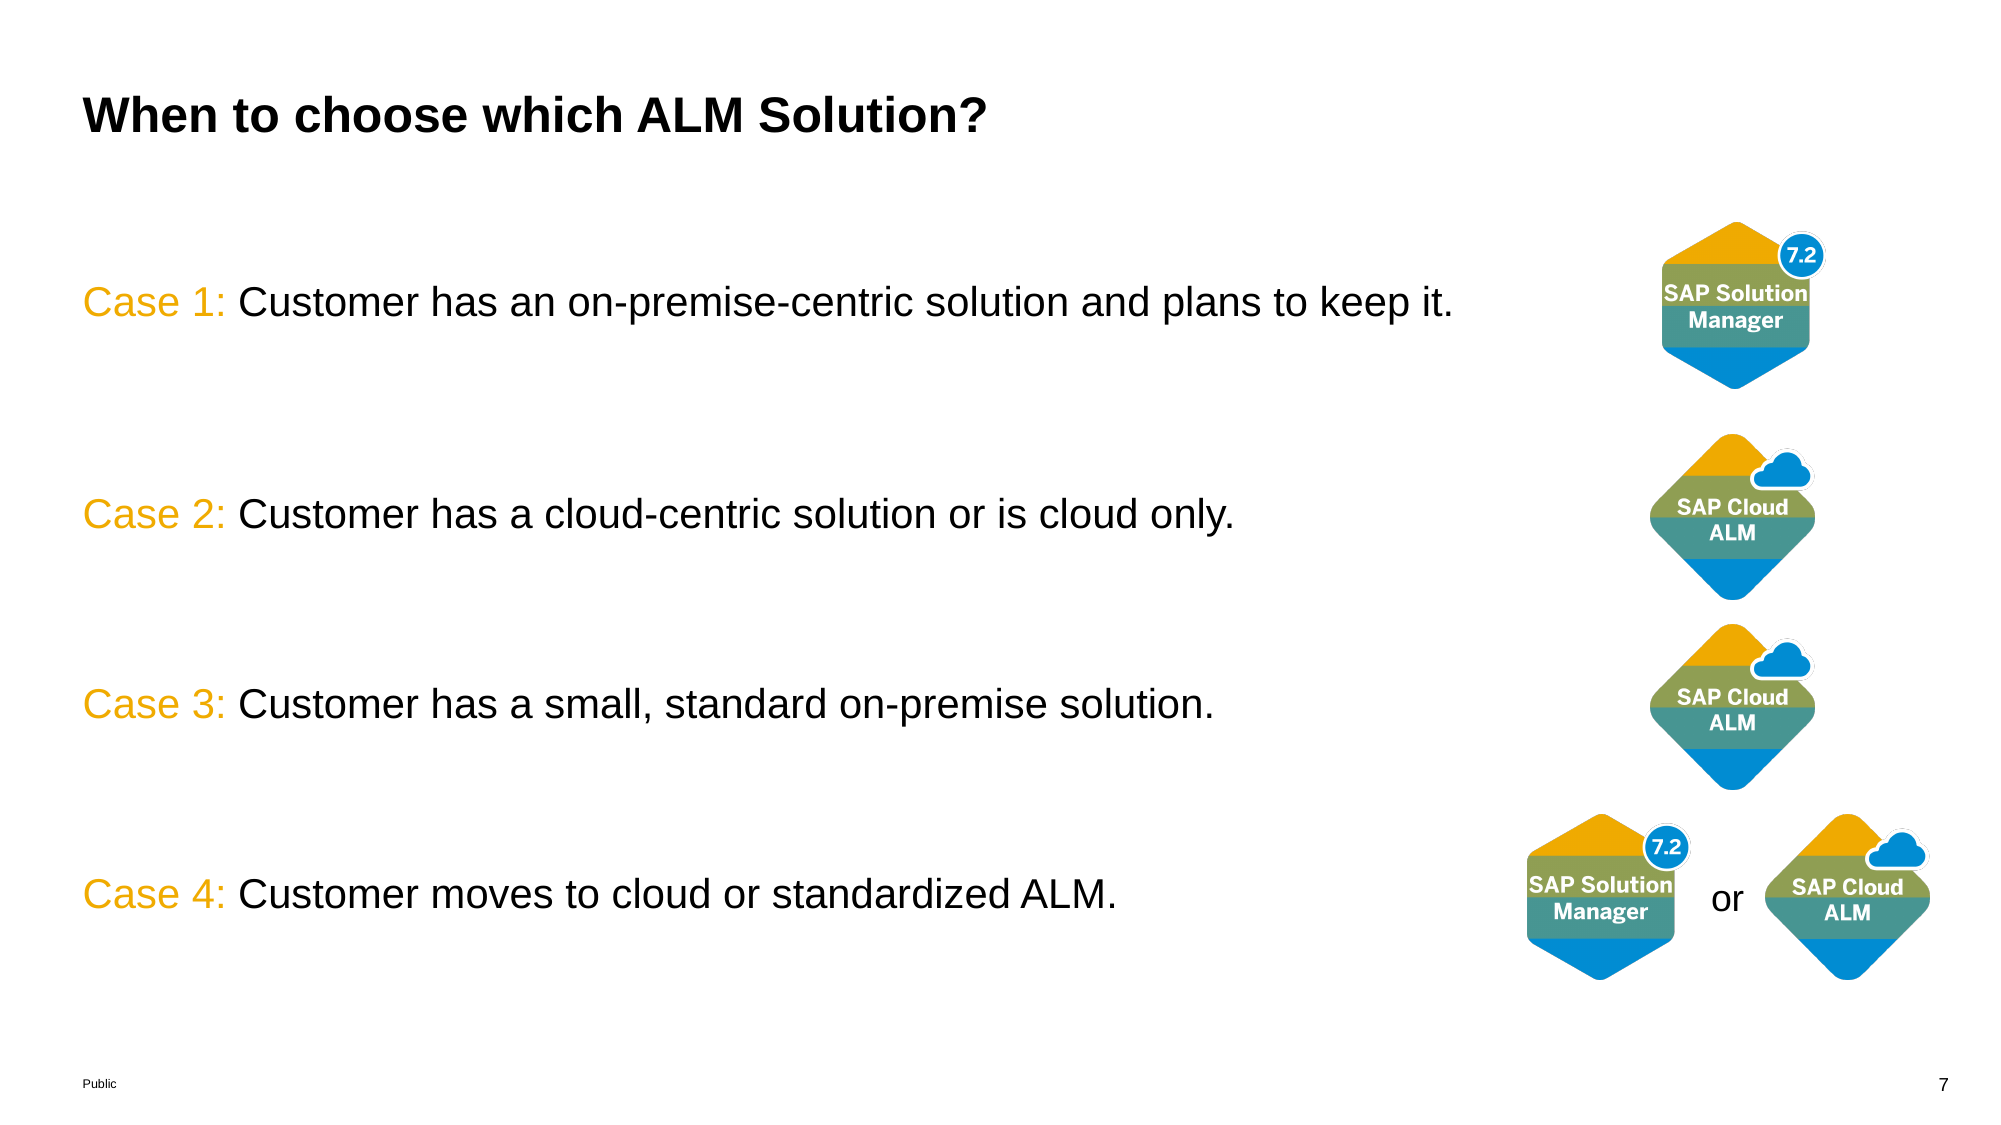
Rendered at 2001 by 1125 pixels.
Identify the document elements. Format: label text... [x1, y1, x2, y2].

list Case 1: Customer has an on-premise-centric solution and plans to keep it. [82, 275, 1473, 336]
picture [1514, 814, 1700, 981]
text_box Case 2: Customer has a cloud-centric solution or is cloud only. [82, 486, 1473, 548]
text_box Case 3: Customer has a small, standard on-premise solution. [82, 676, 1473, 738]
text_box or [1710, 874, 1754, 920]
picture [1650, 433, 1815, 600]
picture [1650, 222, 1835, 389]
picture [1765, 814, 1930, 981]
title When to choose which ALM Solution? [82, 82, 1918, 144]
text_box Case 4: Customer moves to cloud or standardized ALM. [82, 866, 1473, 928]
picture [1650, 624, 1815, 791]
